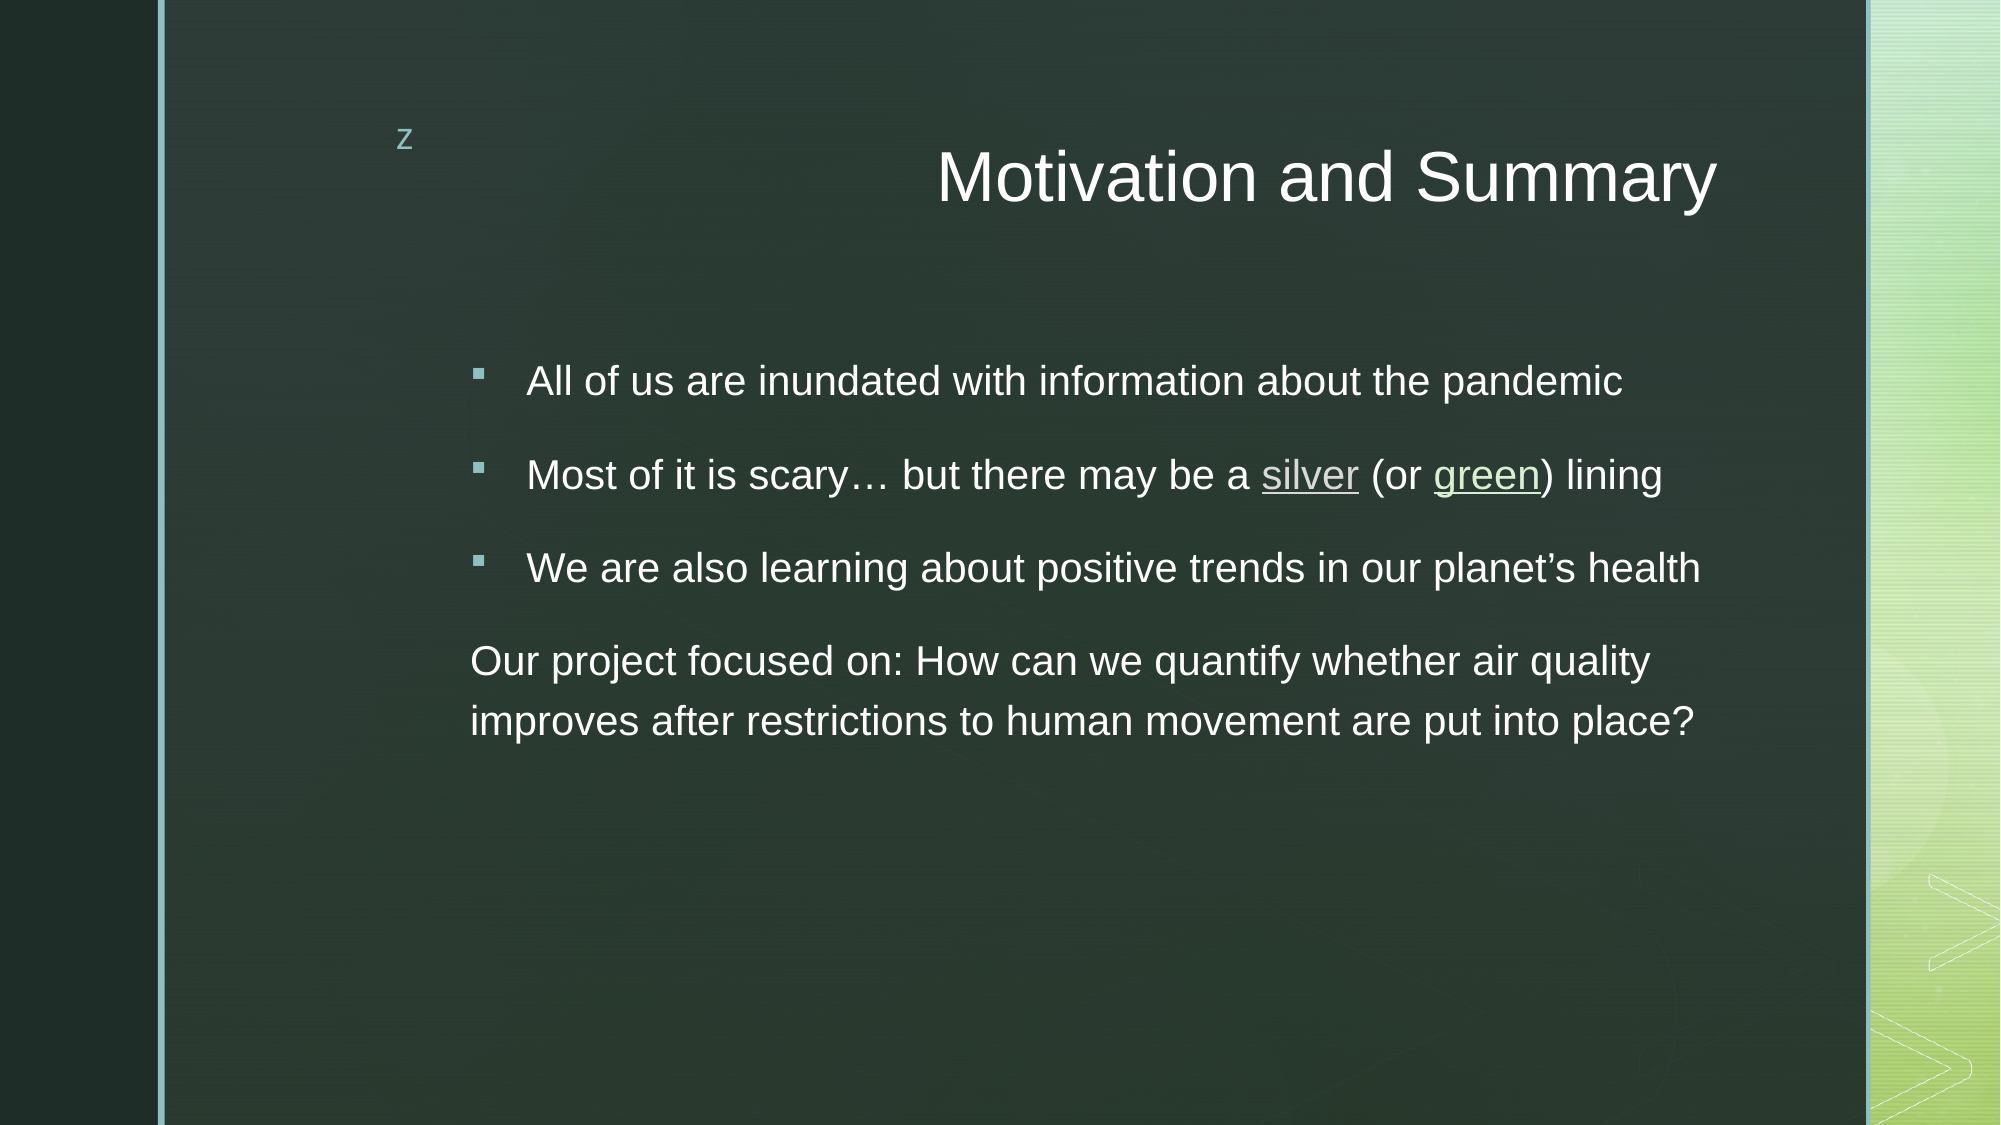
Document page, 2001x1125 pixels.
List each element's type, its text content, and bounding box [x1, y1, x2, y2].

list All of us are inundated with information about the pandemic Most of it is scary… but there may be a silver (or green) lining We are also learning about positive trends in our planet’s health Our project focused on: How can we quantify whether air quality improves after restrictions to human movement are put into place? [454, 336, 1734, 993]
picture [1871, 0, 2001, 1125]
title Motivation and Summary [428, 132, 1734, 310]
